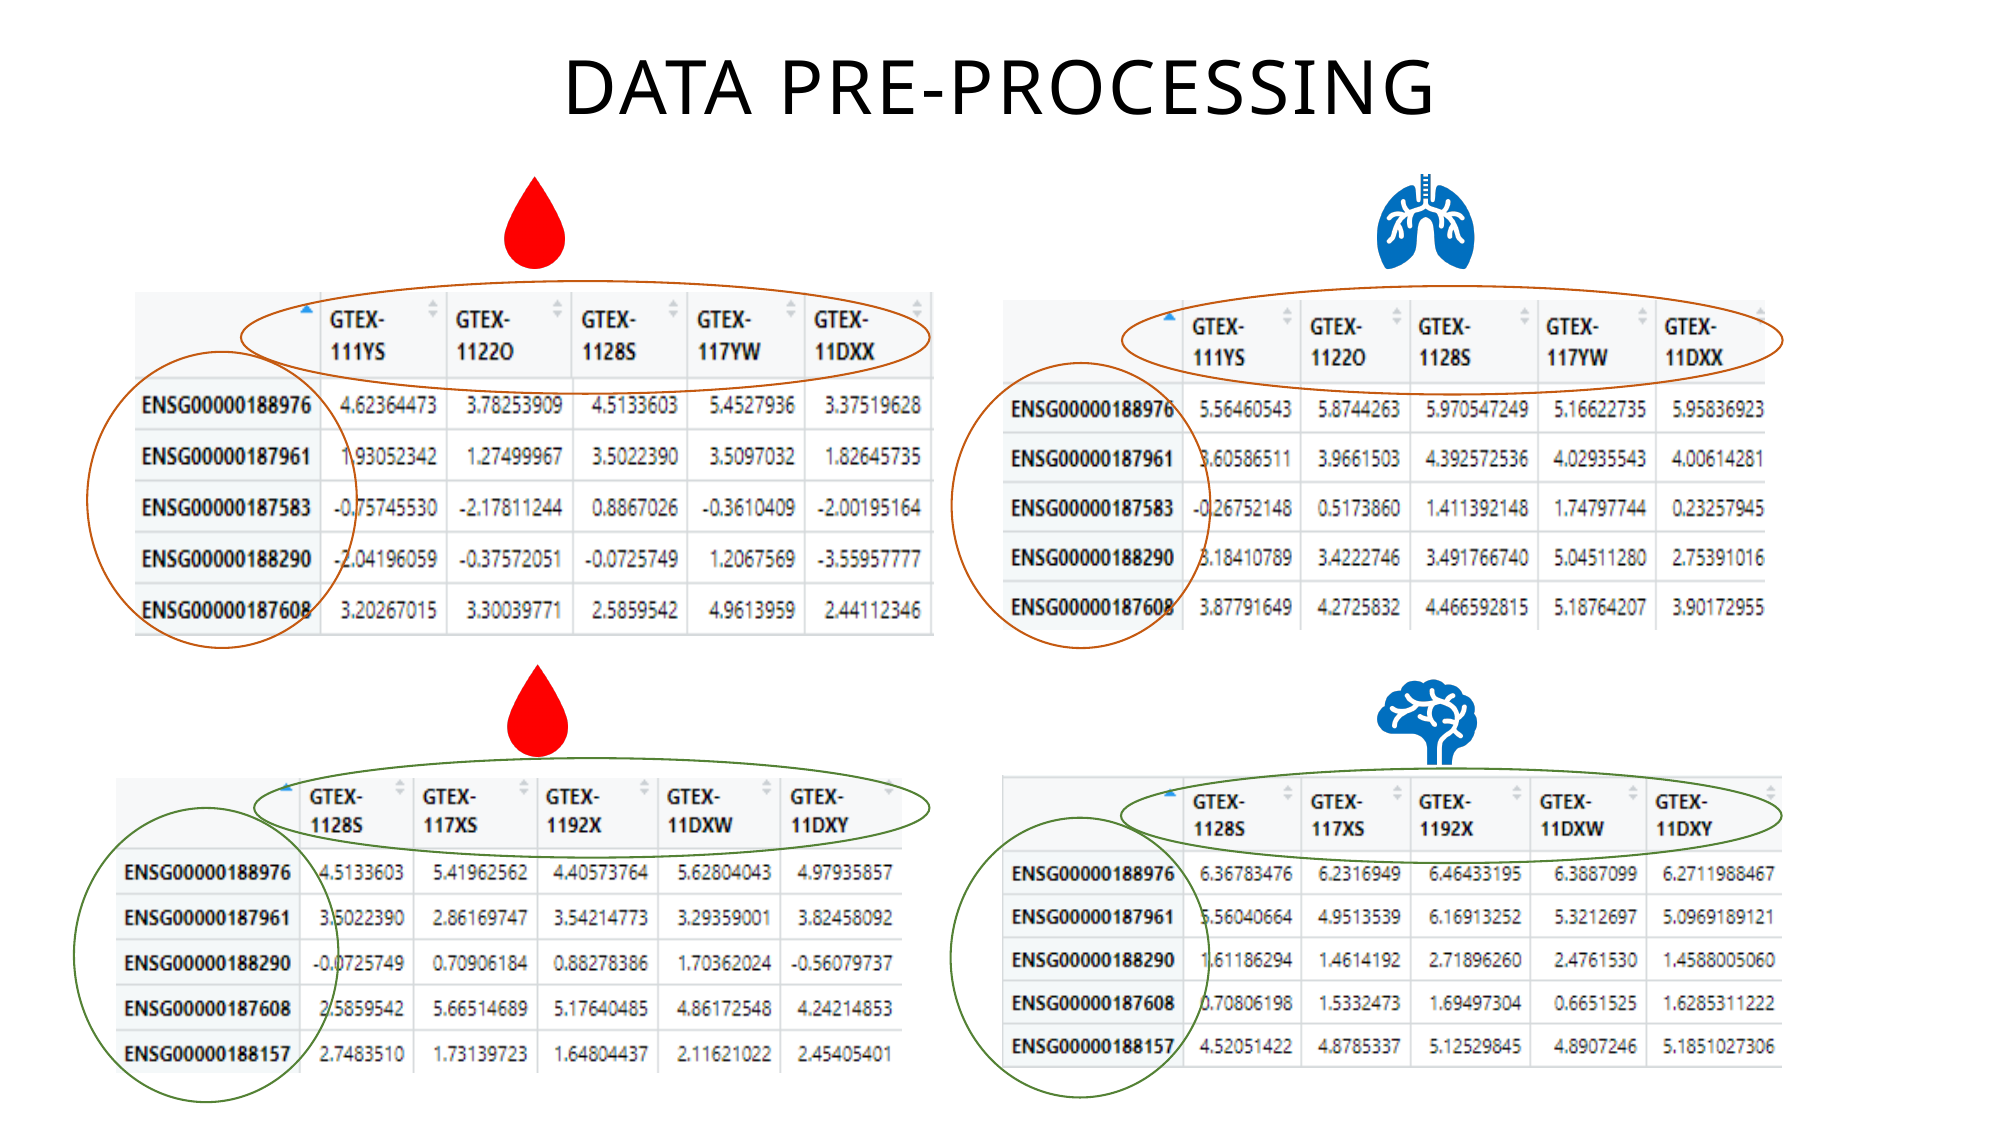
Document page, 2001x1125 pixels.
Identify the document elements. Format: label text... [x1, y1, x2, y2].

text_box Data pre-processing [507, 23, 1493, 159]
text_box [951, 163, 1783, 649]
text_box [73, 652, 930, 1103]
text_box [87, 164, 934, 648]
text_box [950, 662, 1782, 1098]
